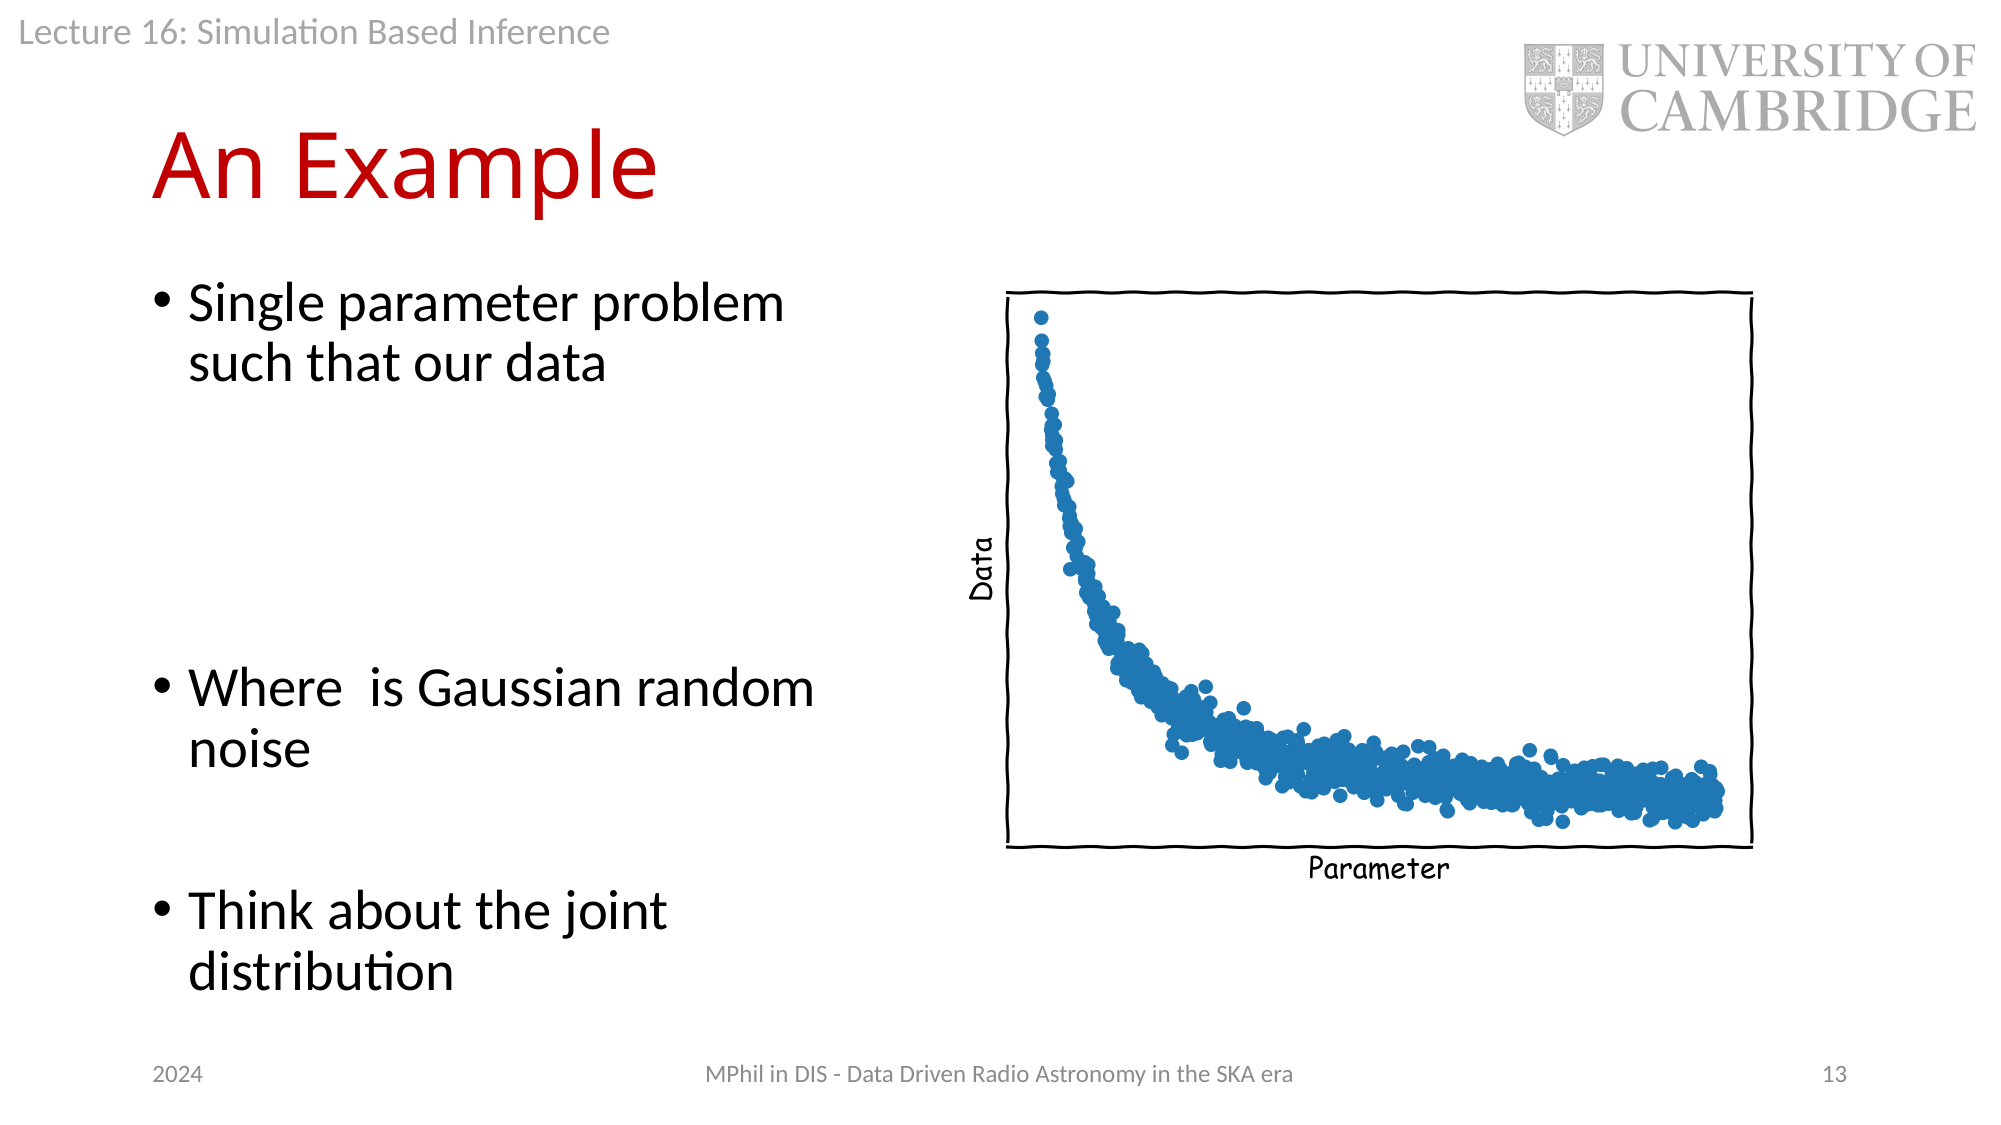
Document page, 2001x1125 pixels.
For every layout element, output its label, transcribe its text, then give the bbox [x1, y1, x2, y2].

title An Example [137, 59, 1863, 278]
slide_number 13 [1412, 1042, 1863, 1103]
footer MPhil in DIS - Data Driven Radio Astronomy in the SKA era [662, 1042, 1338, 1103]
slide_number 2024 [137, 1042, 588, 1103]
picture [953, 277, 1766, 901]
